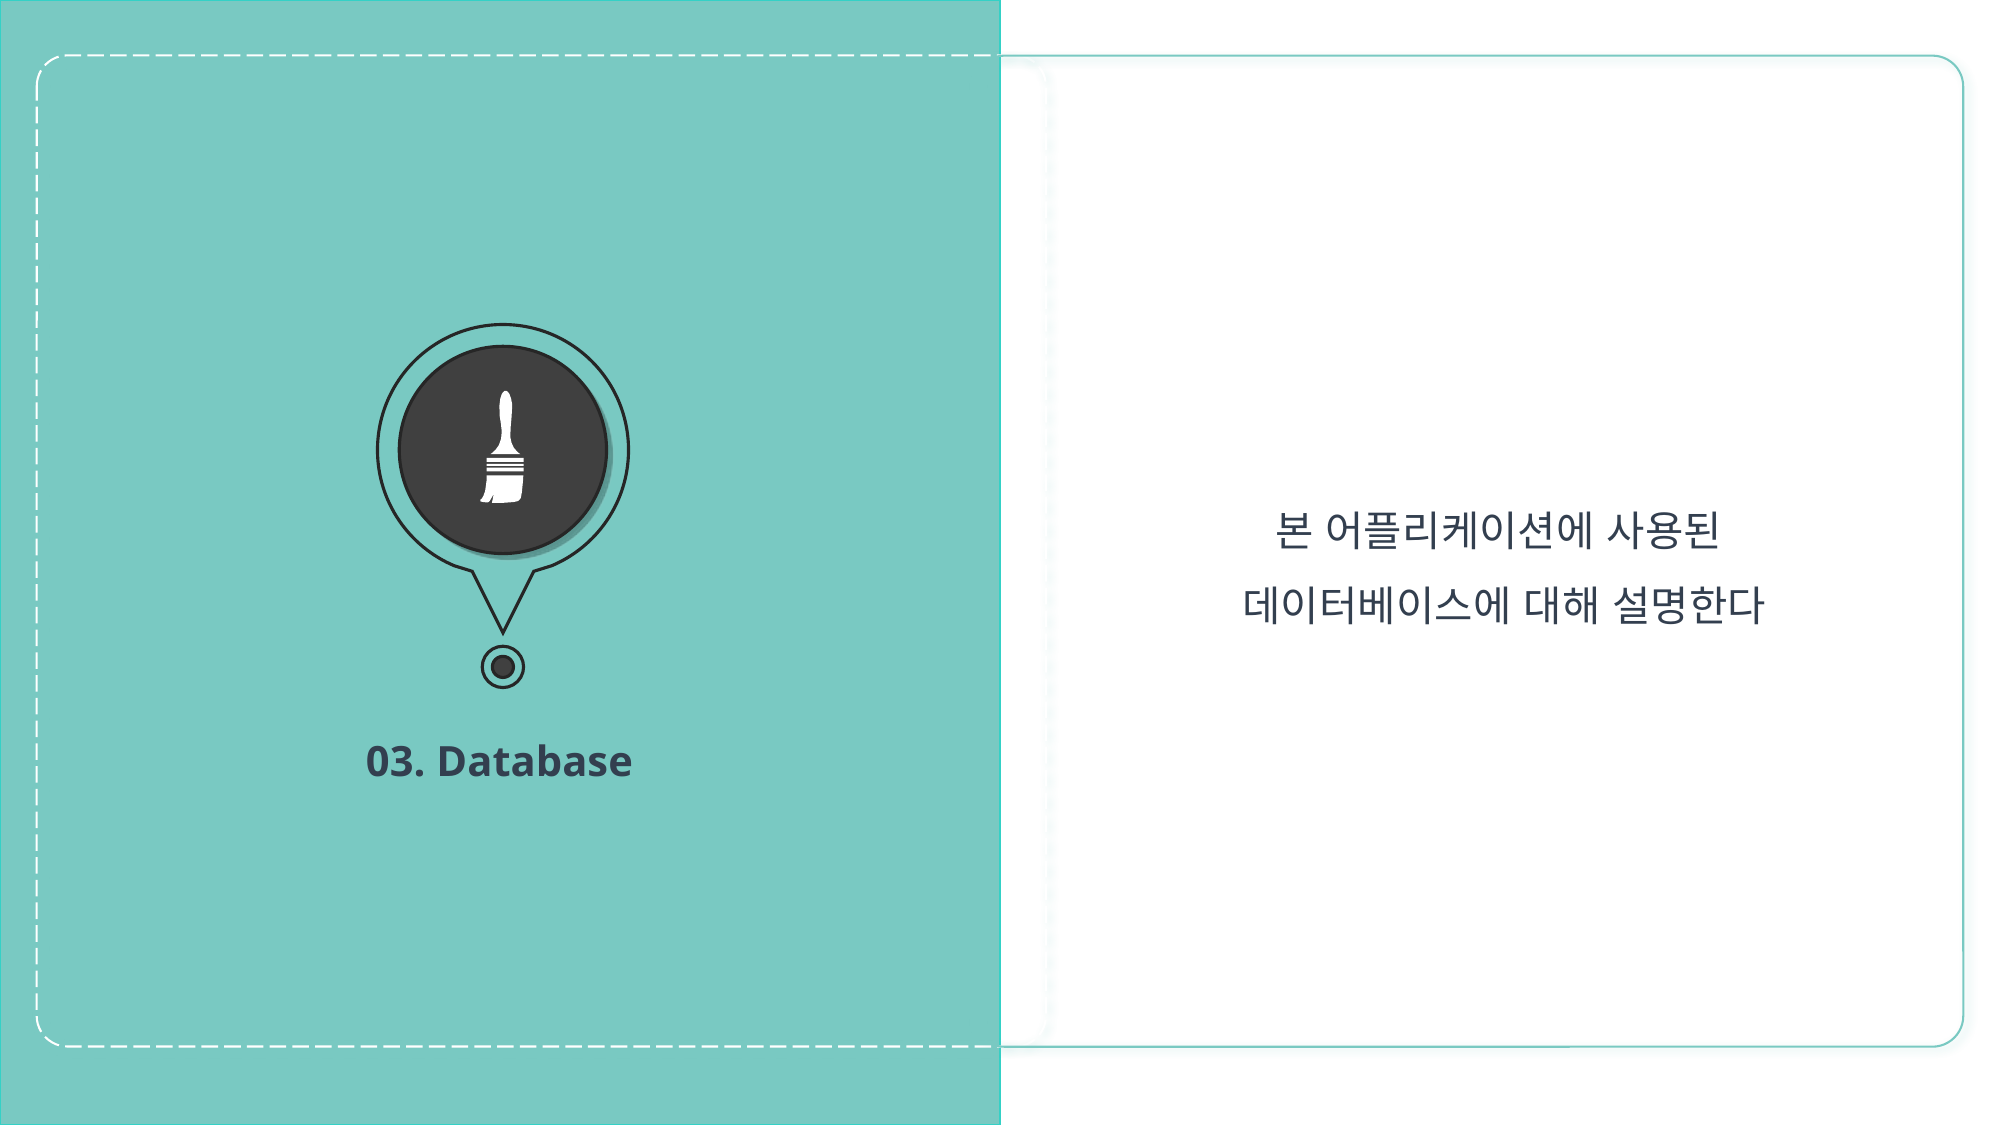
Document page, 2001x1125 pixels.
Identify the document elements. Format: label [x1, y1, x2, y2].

text_box [313, 324, 692, 787]
text_box [35, 54, 995, 1048]
text_box [0, 0, 1001, 1125]
text_box [972, 54, 1965, 1048]
